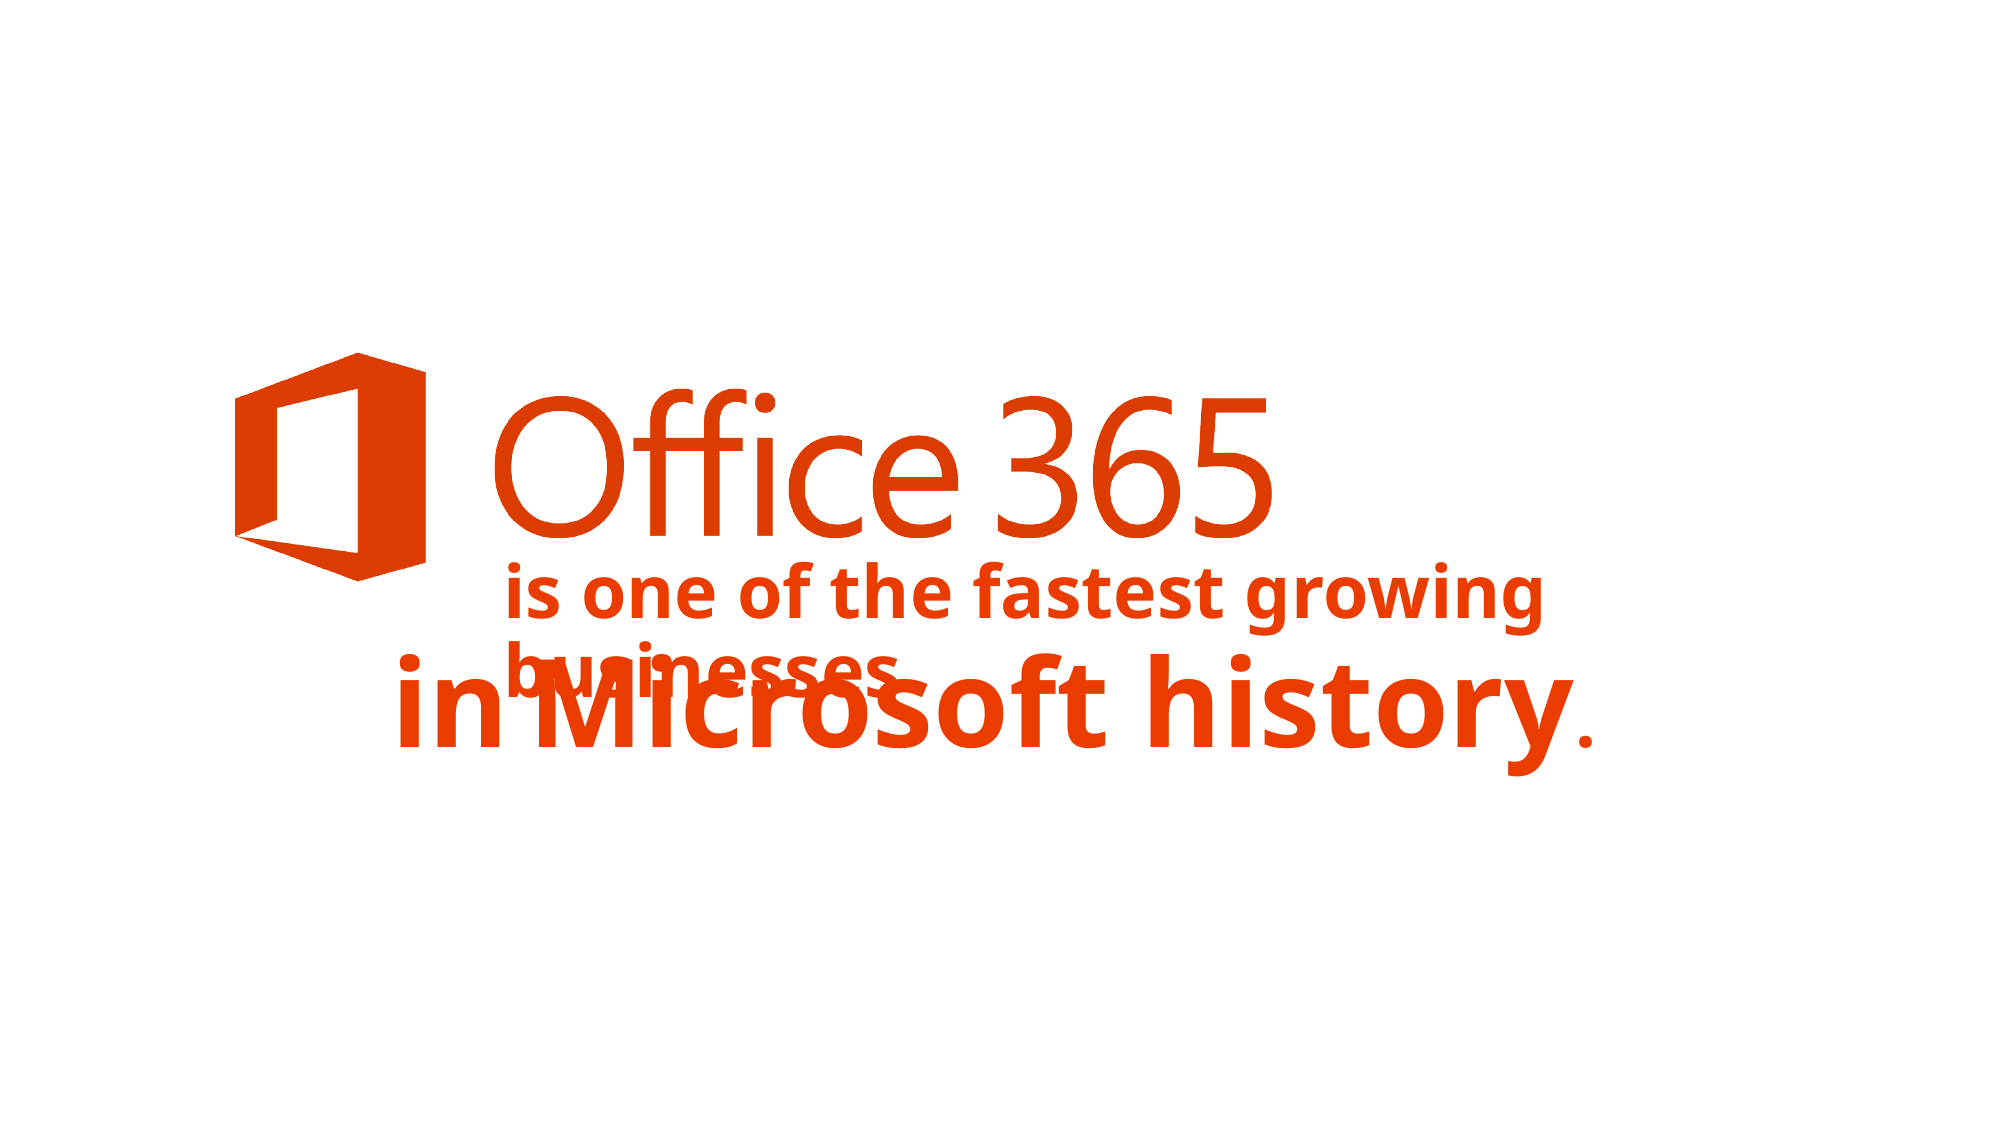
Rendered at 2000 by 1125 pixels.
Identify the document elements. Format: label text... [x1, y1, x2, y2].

list is one of the fastest growing businesses [1365, 539, 1747, 654]
text_box in Microsoft history. [362, 601, 1626, 796]
picture [136, 253, 1365, 680]
